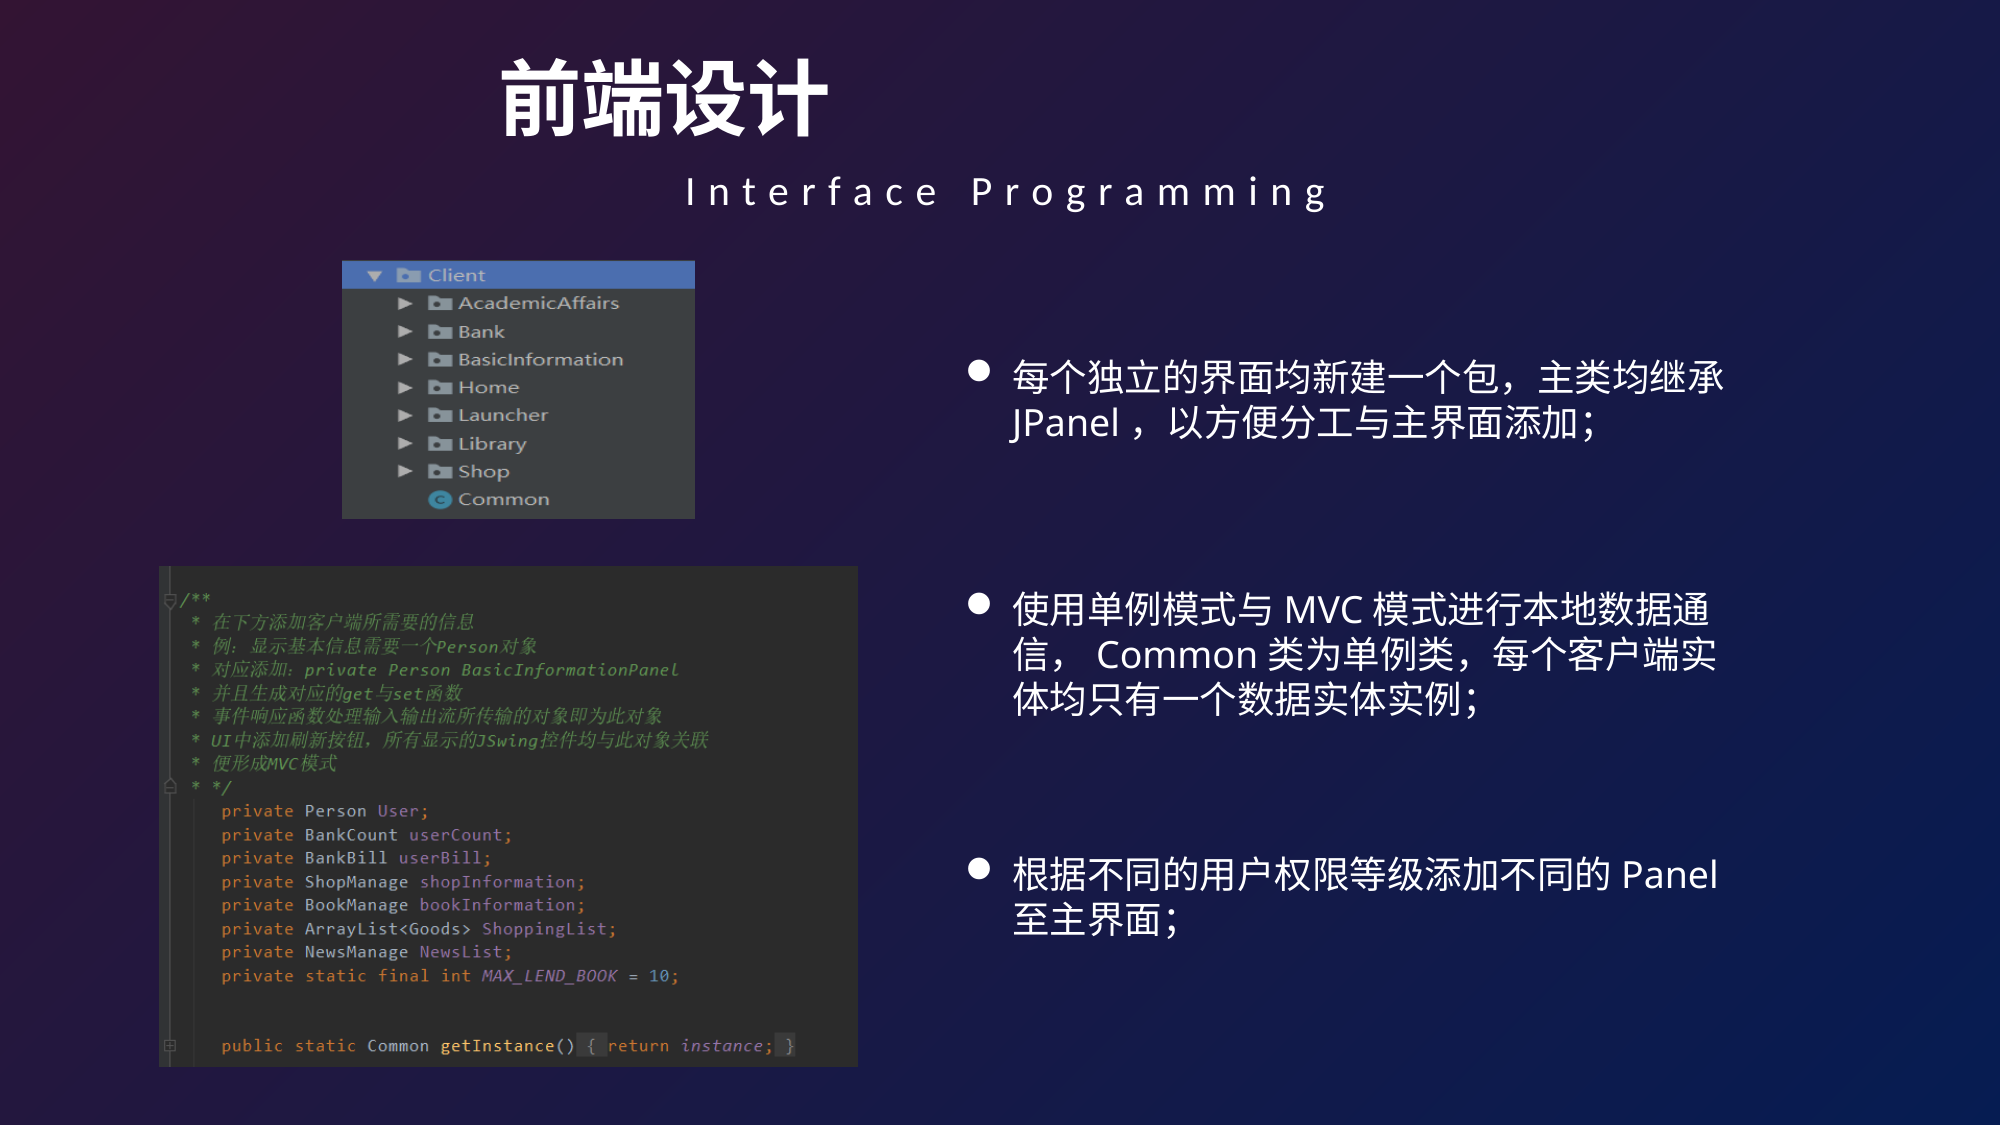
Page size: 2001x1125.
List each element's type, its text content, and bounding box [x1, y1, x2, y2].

text_box Interface Programming [107, 155, 1903, 222]
picture [341, 259, 695, 519]
picture [159, 566, 858, 1067]
text_box 根据不同的用户权限等级添加不同的Panel至主界面； [950, 844, 1753, 949]
text_box 每个独立的界面均新建一个包，主类均继承JPanel，以方便分工与主界面添加； [950, 346, 1753, 452]
text_box 使用单例模式与MVC模式进行本地数据通信，Common类为单例类，每个客户端实体均只有一个数据实体实例； [950, 578, 1753, 729]
text_box 前端设计 [483, 38, 1504, 154]
